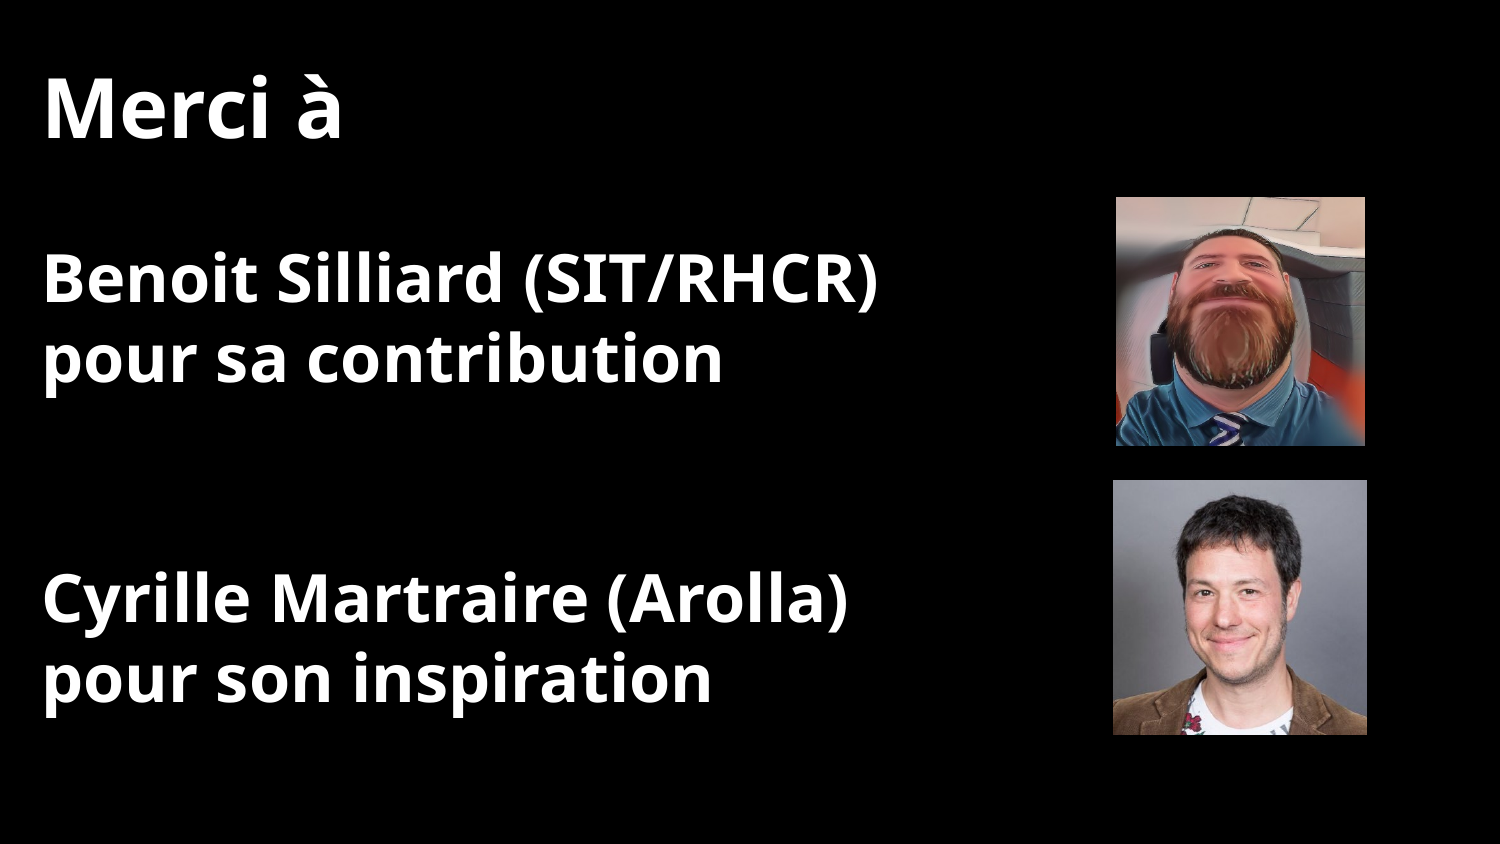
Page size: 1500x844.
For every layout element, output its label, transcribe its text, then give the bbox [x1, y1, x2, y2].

picture [1113, 480, 1367, 735]
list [1115, 197, 1365, 446]
text_box Merci à Benoit Silliard (SIT/RHCR) pour sa contribution Cyrille Martraire (Arolla) pour son inspiration [41, 55, 1459, 812]
